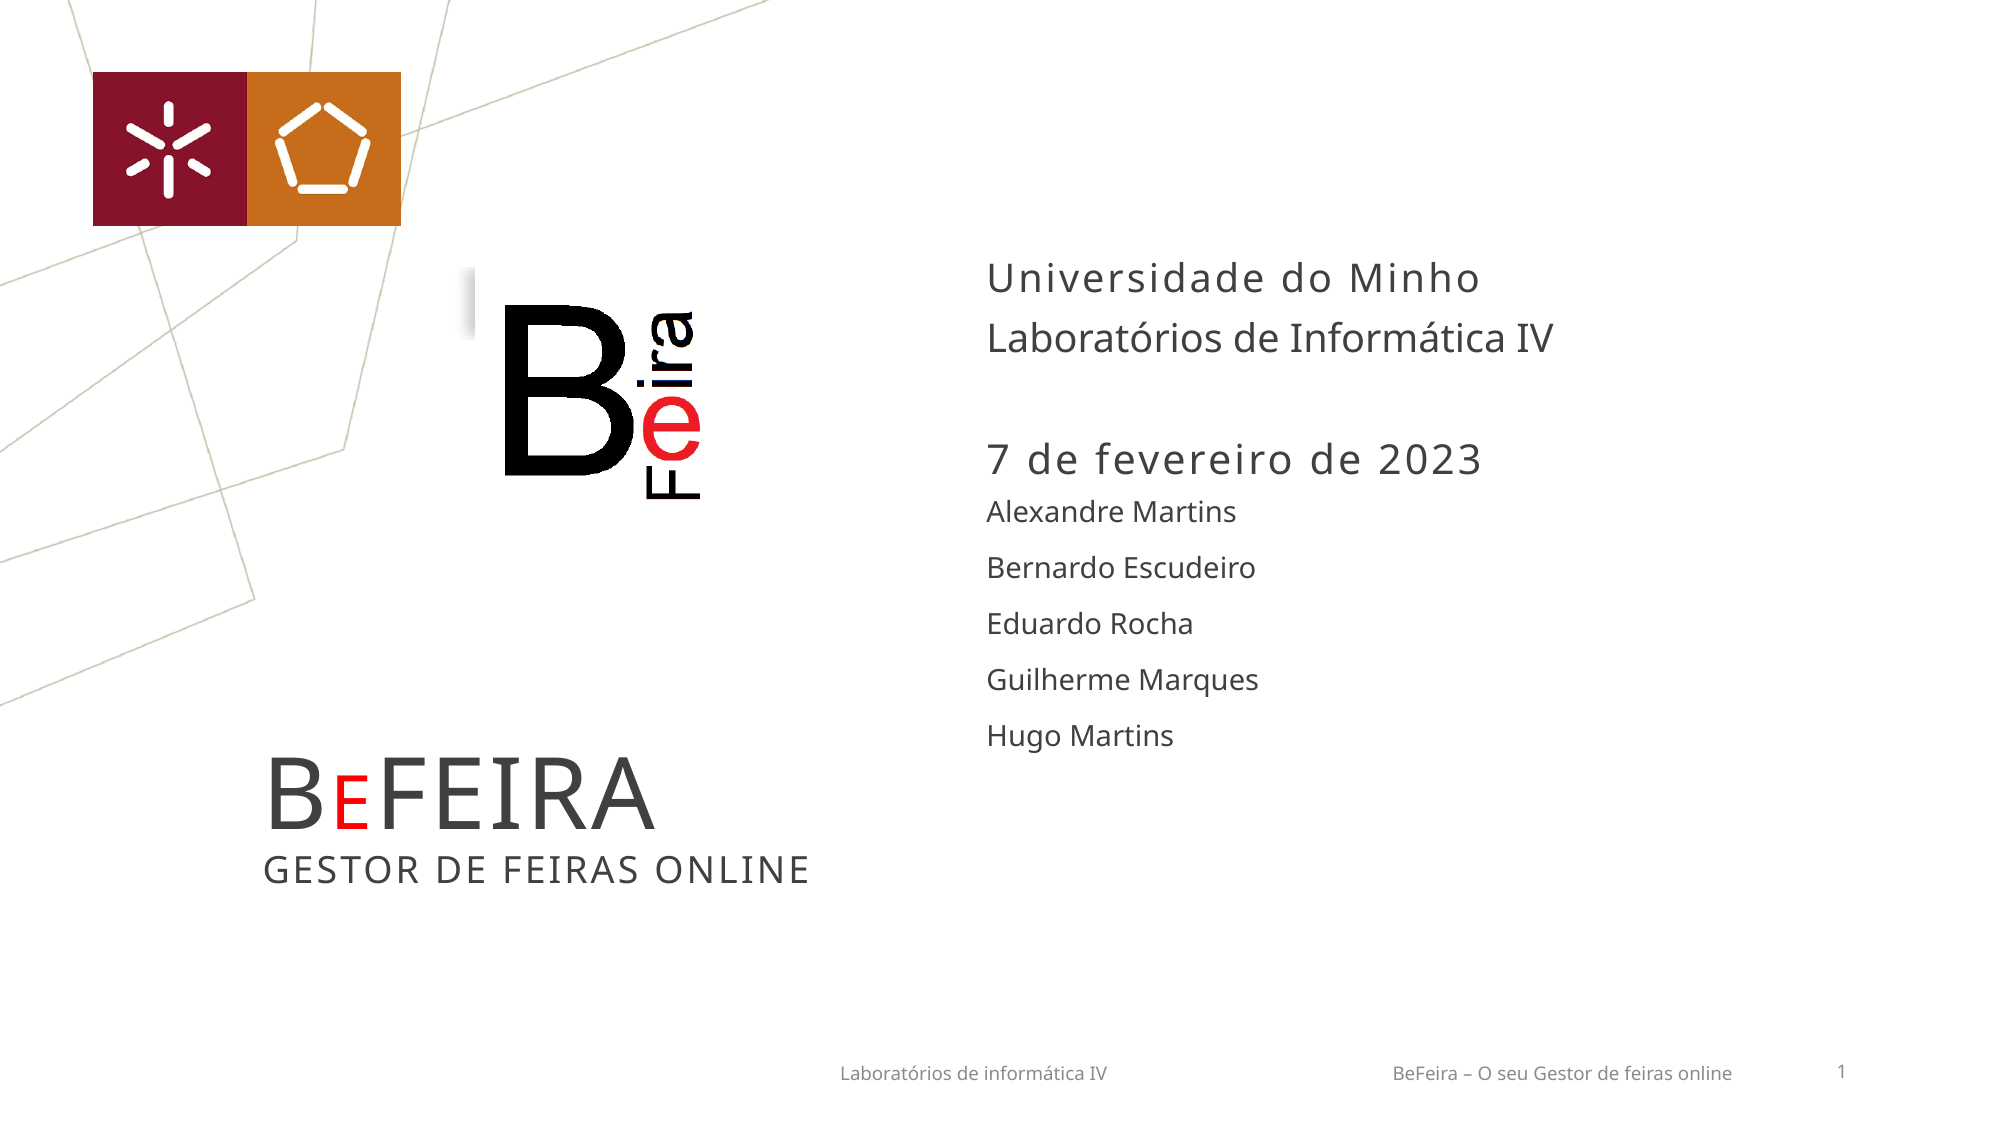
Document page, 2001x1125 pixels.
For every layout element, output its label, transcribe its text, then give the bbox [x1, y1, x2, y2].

list Universidade do Minho [971, 251, 1863, 305]
list 7 de fevereiro de 2023 [971, 431, 1863, 485]
slide_number Laboratórios de informática IV [825, 1042, 1127, 1103]
picture [0, 0, 803, 720]
footer BeFeira – O seu Gestor de feiras online [1296, 1042, 1755, 1103]
slide_number 1 [1755, 1042, 1863, 1103]
list Laboratórios de Informática IV [971, 305, 1863, 397]
title Befeira gestor de feiras online [247, 681, 859, 900]
list Alexandre Martins Bernardo Escudeiro Eduardo Rocha Guilherme Marques Hugo Martins [971, 485, 1863, 787]
